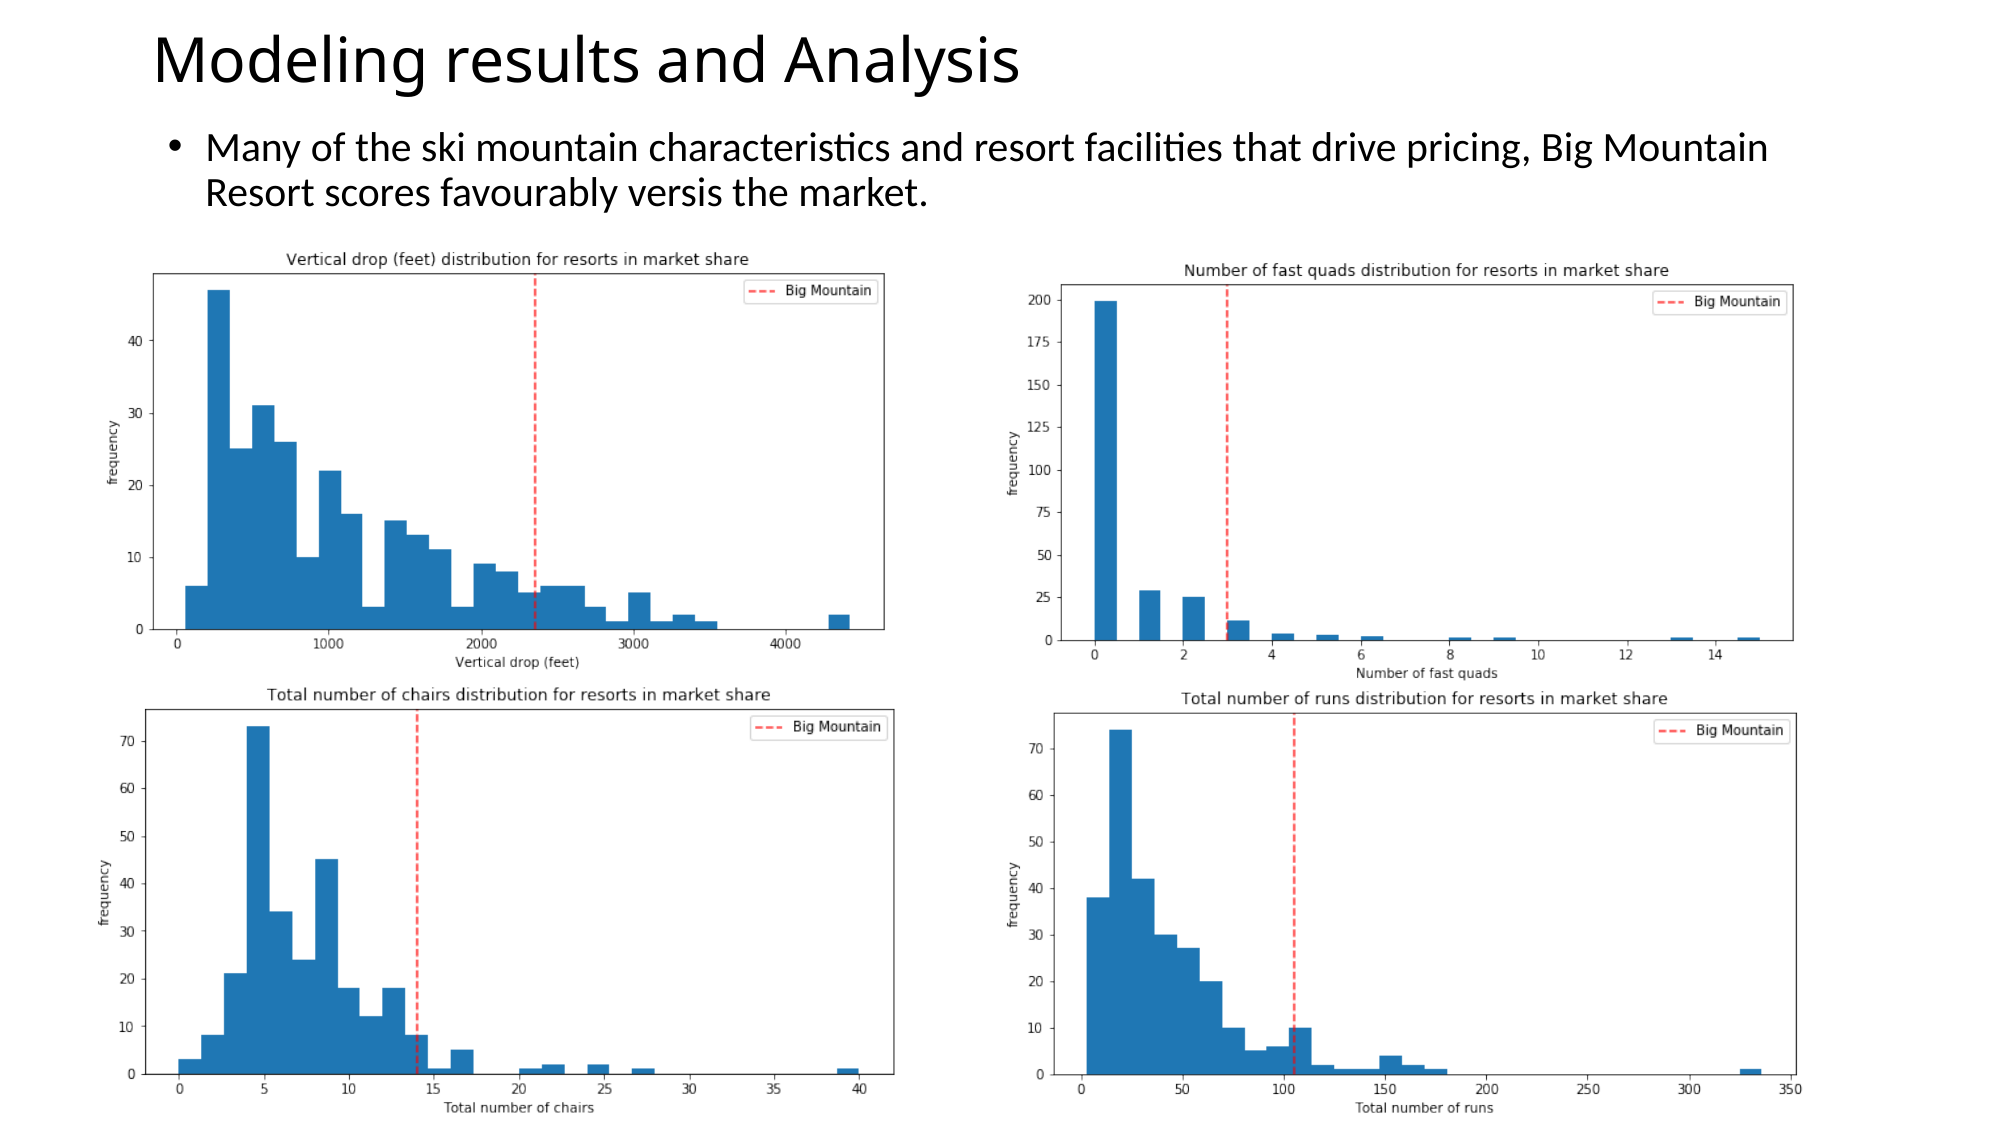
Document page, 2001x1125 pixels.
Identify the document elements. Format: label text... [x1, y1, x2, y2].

picture [999, 254, 1812, 1125]
list Many of the ski mountain characteristics and resort facilities that drive pricing, Big Mountain Resort scores favourably versis the market. [153, 117, 1878, 240]
title Modeling results and Analysis [137, 20, 1863, 104]
picture [90, 243, 903, 1125]
